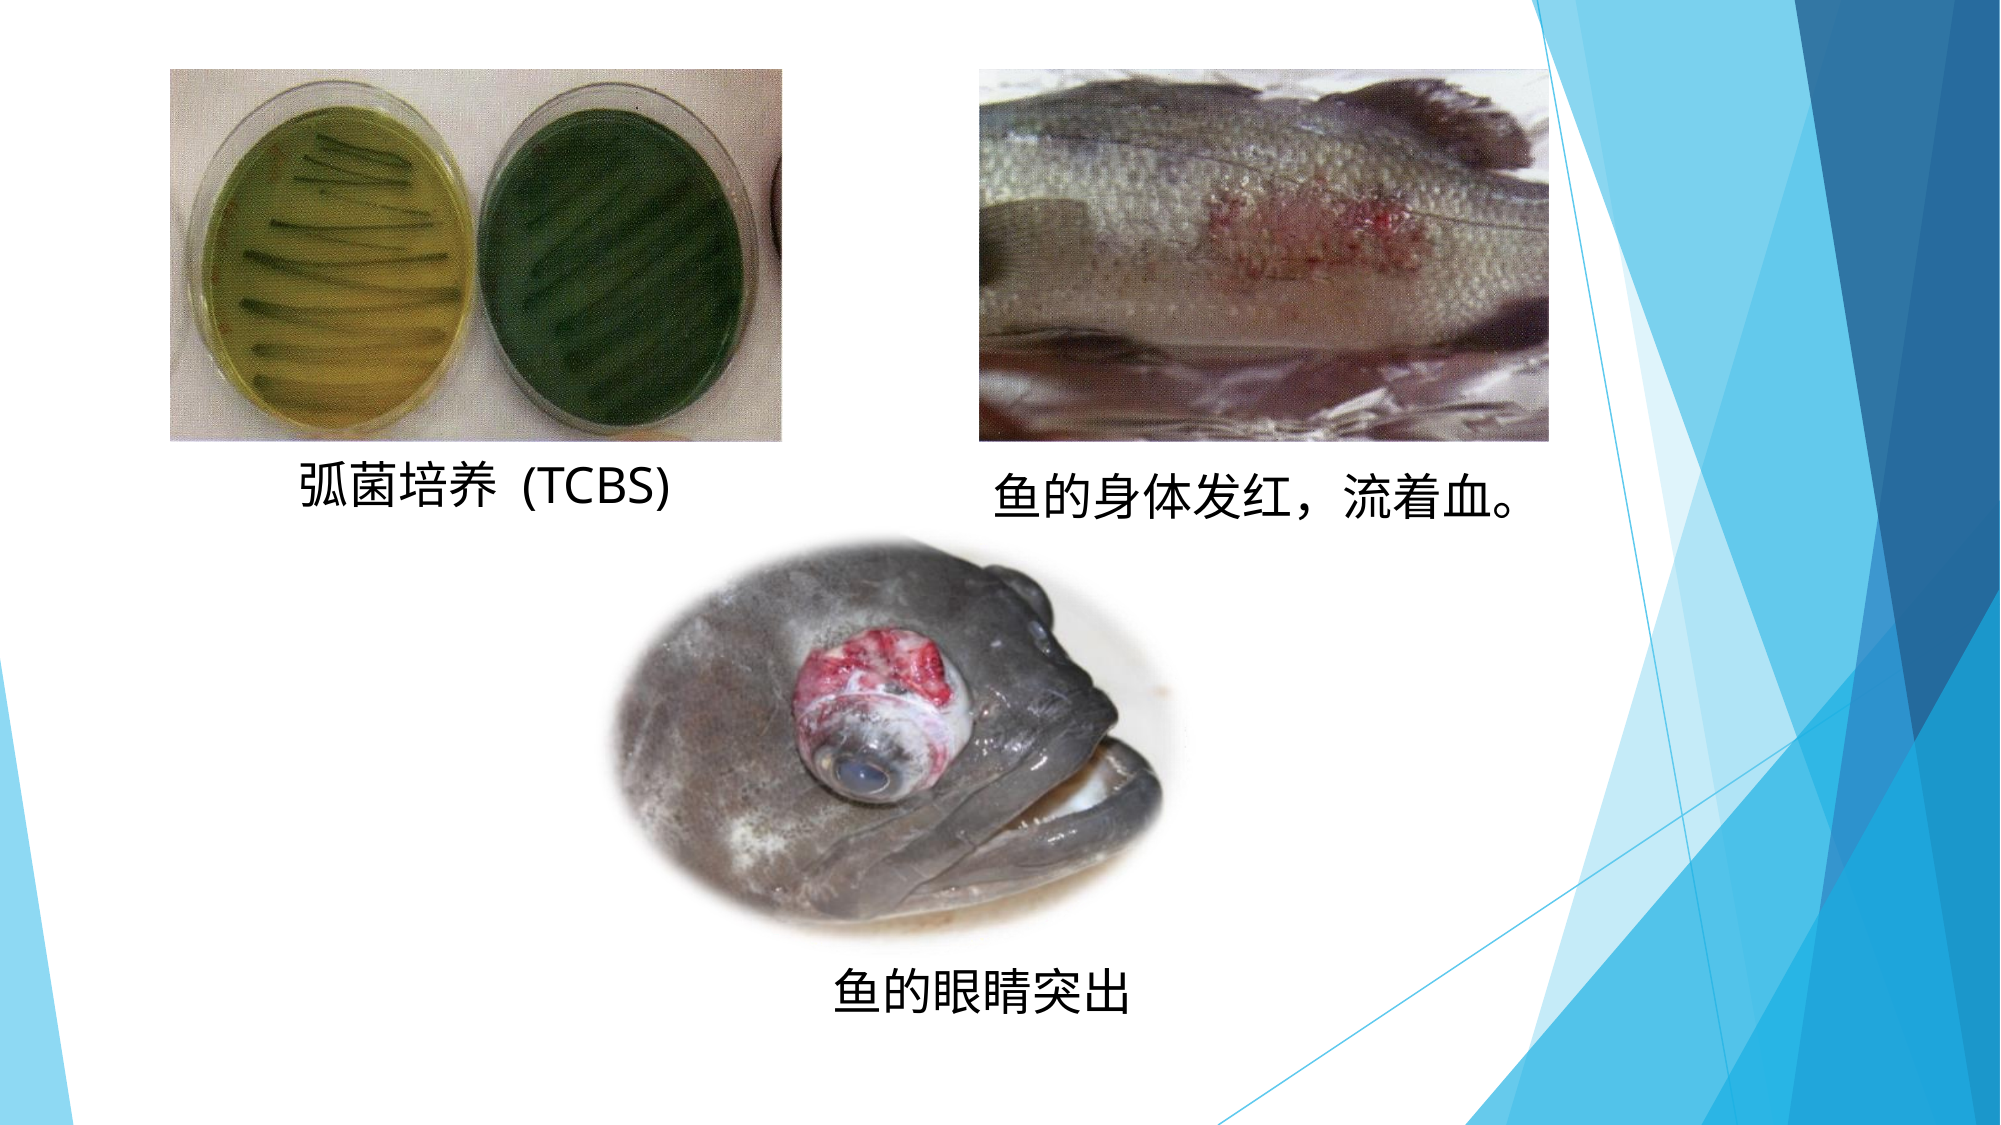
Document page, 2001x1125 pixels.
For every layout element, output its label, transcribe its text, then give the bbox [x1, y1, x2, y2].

text_box 弧菌培养 (TCBS) [205, 451, 758, 514]
picture [978, 69, 1549, 442]
text_box 鱼的眼睛突出 [662, 957, 1297, 1020]
picture [594, 526, 1196, 959]
text_box 鱼的身体发红，流着血。 [946, 463, 1581, 526]
picture [169, 69, 783, 442]
